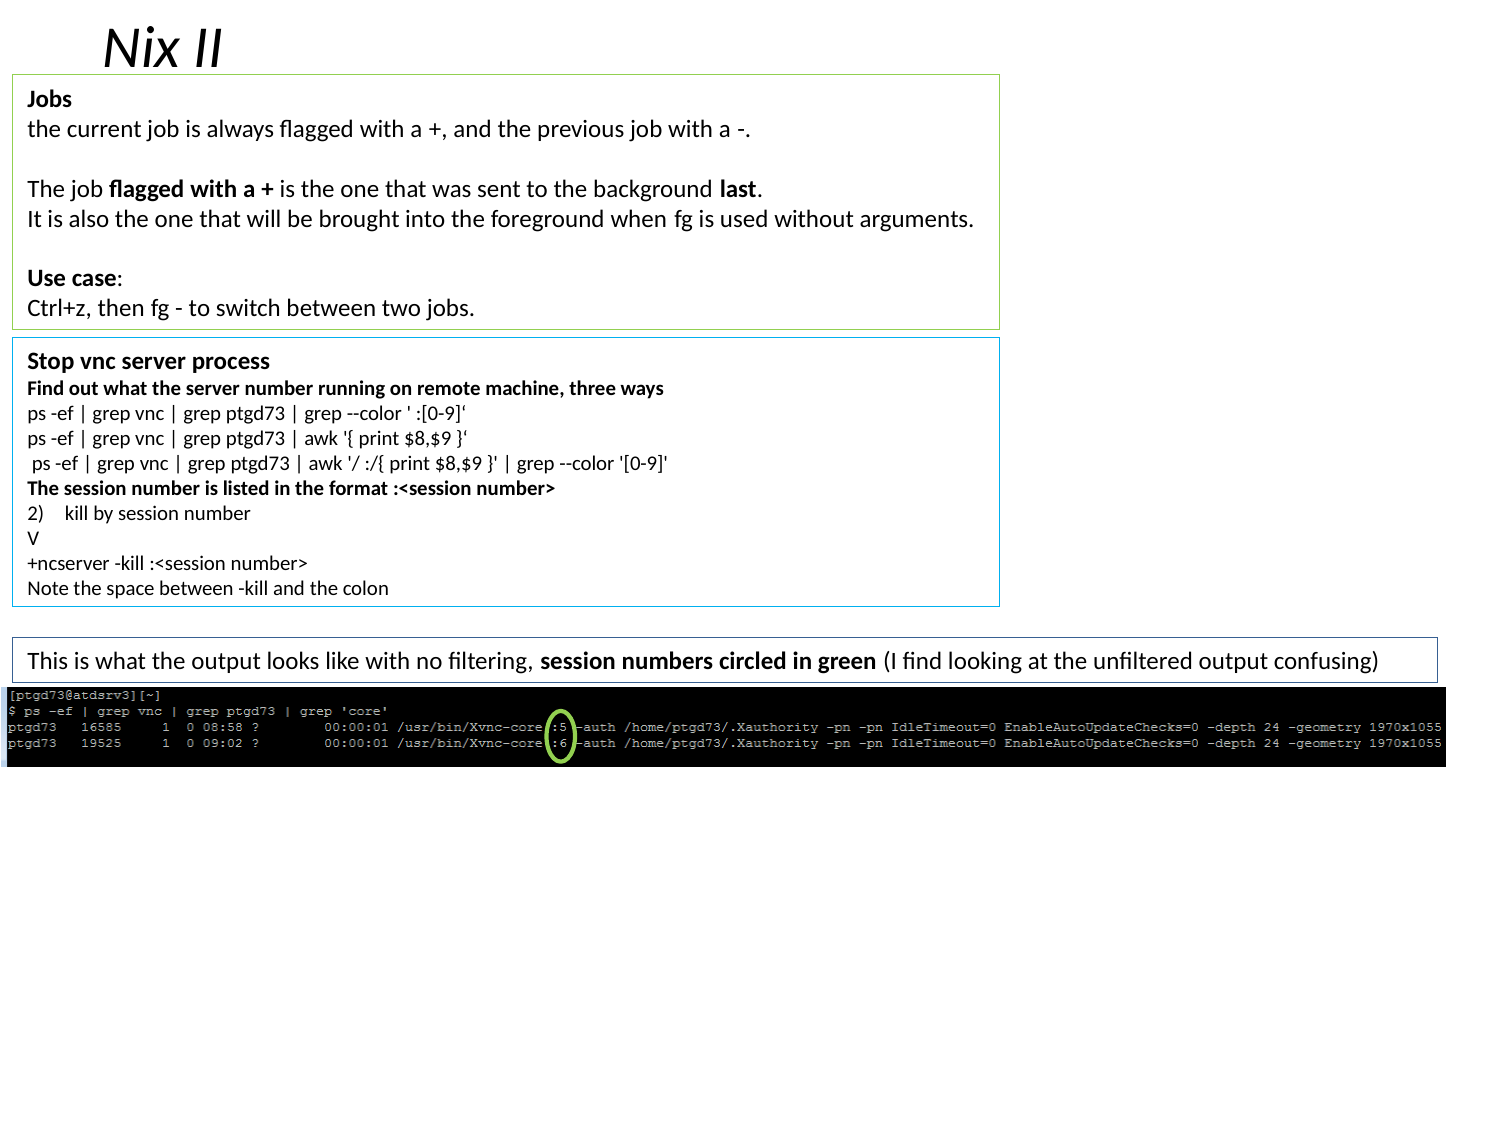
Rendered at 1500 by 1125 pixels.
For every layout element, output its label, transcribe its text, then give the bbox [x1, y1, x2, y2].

text_box Stop vnc server process Find out what the server number running on remote machine, three ways ps -ef | grep vnc | grep ptgd73 | grep --color ' :[0-9]‘ ps -ef | grep vnc | grep ptgd73 | awk '{ print $8,$9 }‘ ps -ef | grep vnc | grep ptgd73 | awk '/ :/{ print $8,$9 }' | grep --color '[0-9]' The session number is listed in the format :<session number> kill by session number V +ncserver -kill :<session number> Note the space between -kill and the colon [12, 337, 1000, 607]
picture [0, 687, 1447, 767]
title Nix II [87, 0, 625, 74]
text_box This is what the output looks like with no filtering, session numbers circled in green (I find looking at the unfiltered output confusing) [12, 637, 1438, 683]
text_box Jobs the current job is always flagged with a +, and the previous job with a -. The job flagged with a + is the one that was sent to the background last. It is also the one that will be brought into the foreground when fg is used without arguments. Use case: Ctrl+z, then fg - to switch between two jobs. [12, 74, 1000, 330]
